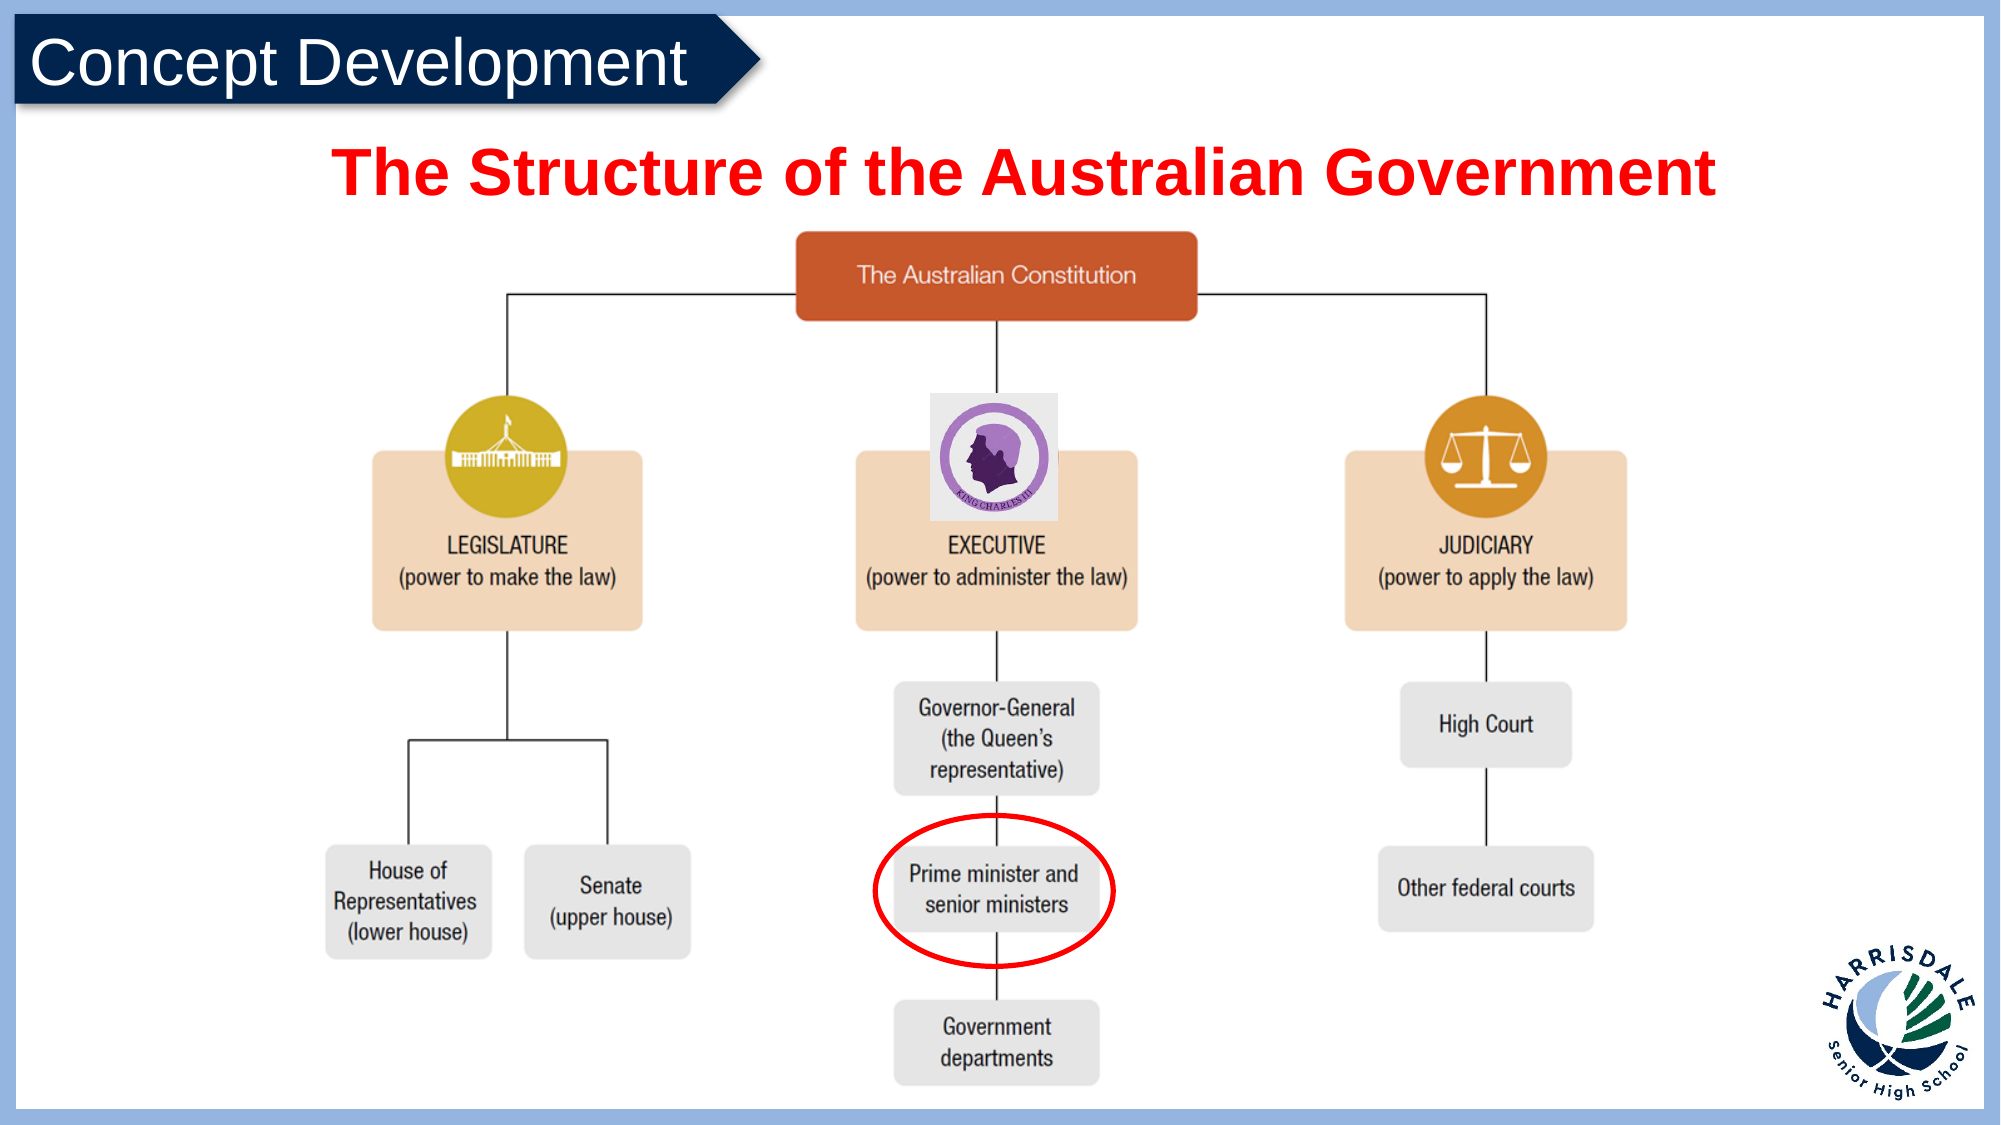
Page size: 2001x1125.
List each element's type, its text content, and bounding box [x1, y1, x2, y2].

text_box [311, 220, 1645, 1094]
picture [1818, 942, 1979, 1103]
text_box The Structure of the Australian Government [317, 121, 1746, 217]
